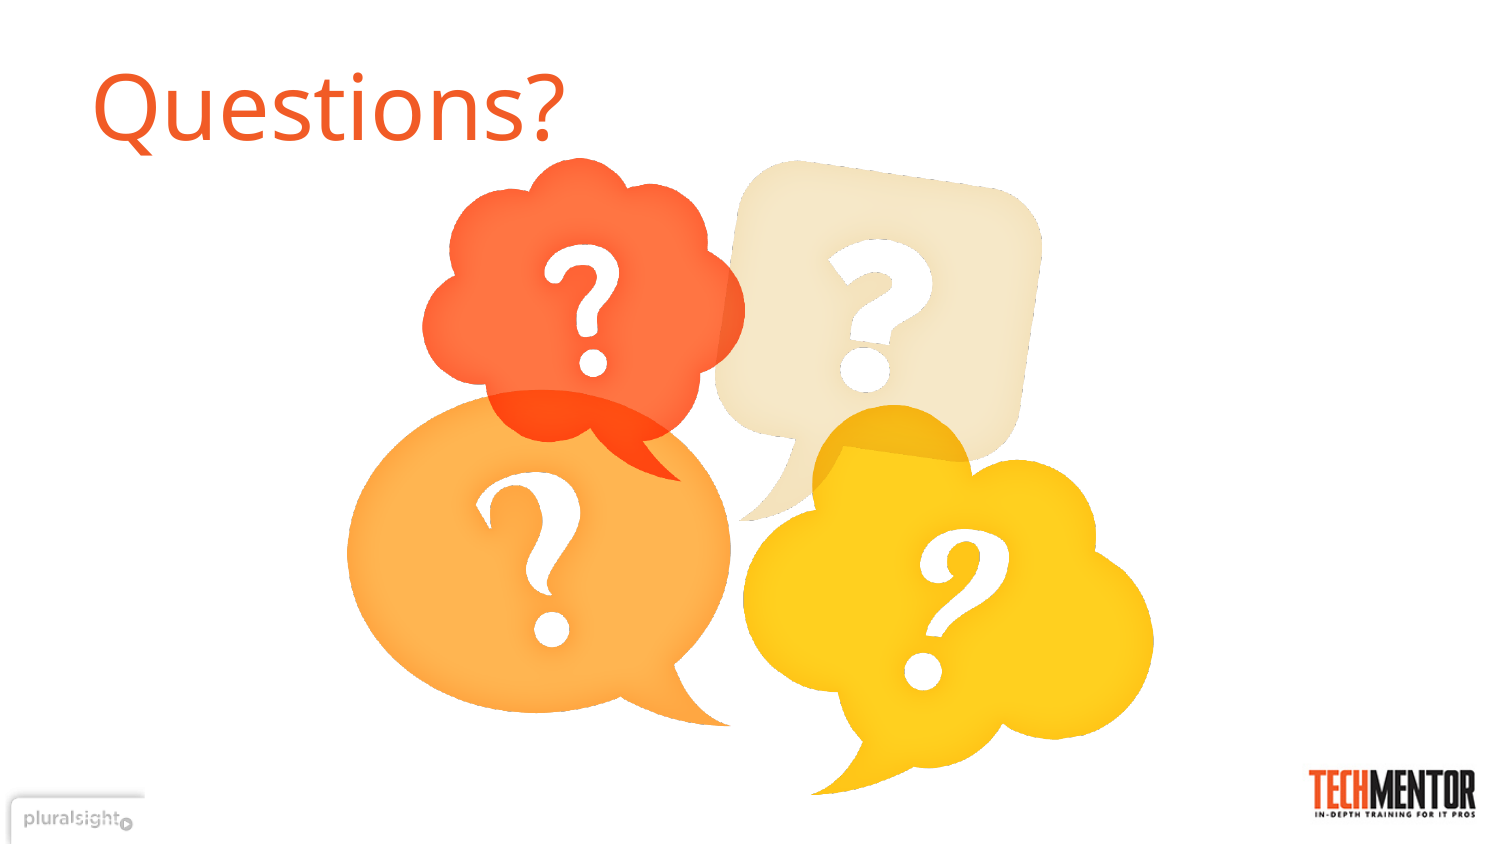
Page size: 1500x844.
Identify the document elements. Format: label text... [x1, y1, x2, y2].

title Questions? [74, 33, 1426, 175]
picture [0, 0, 1500, 844]
